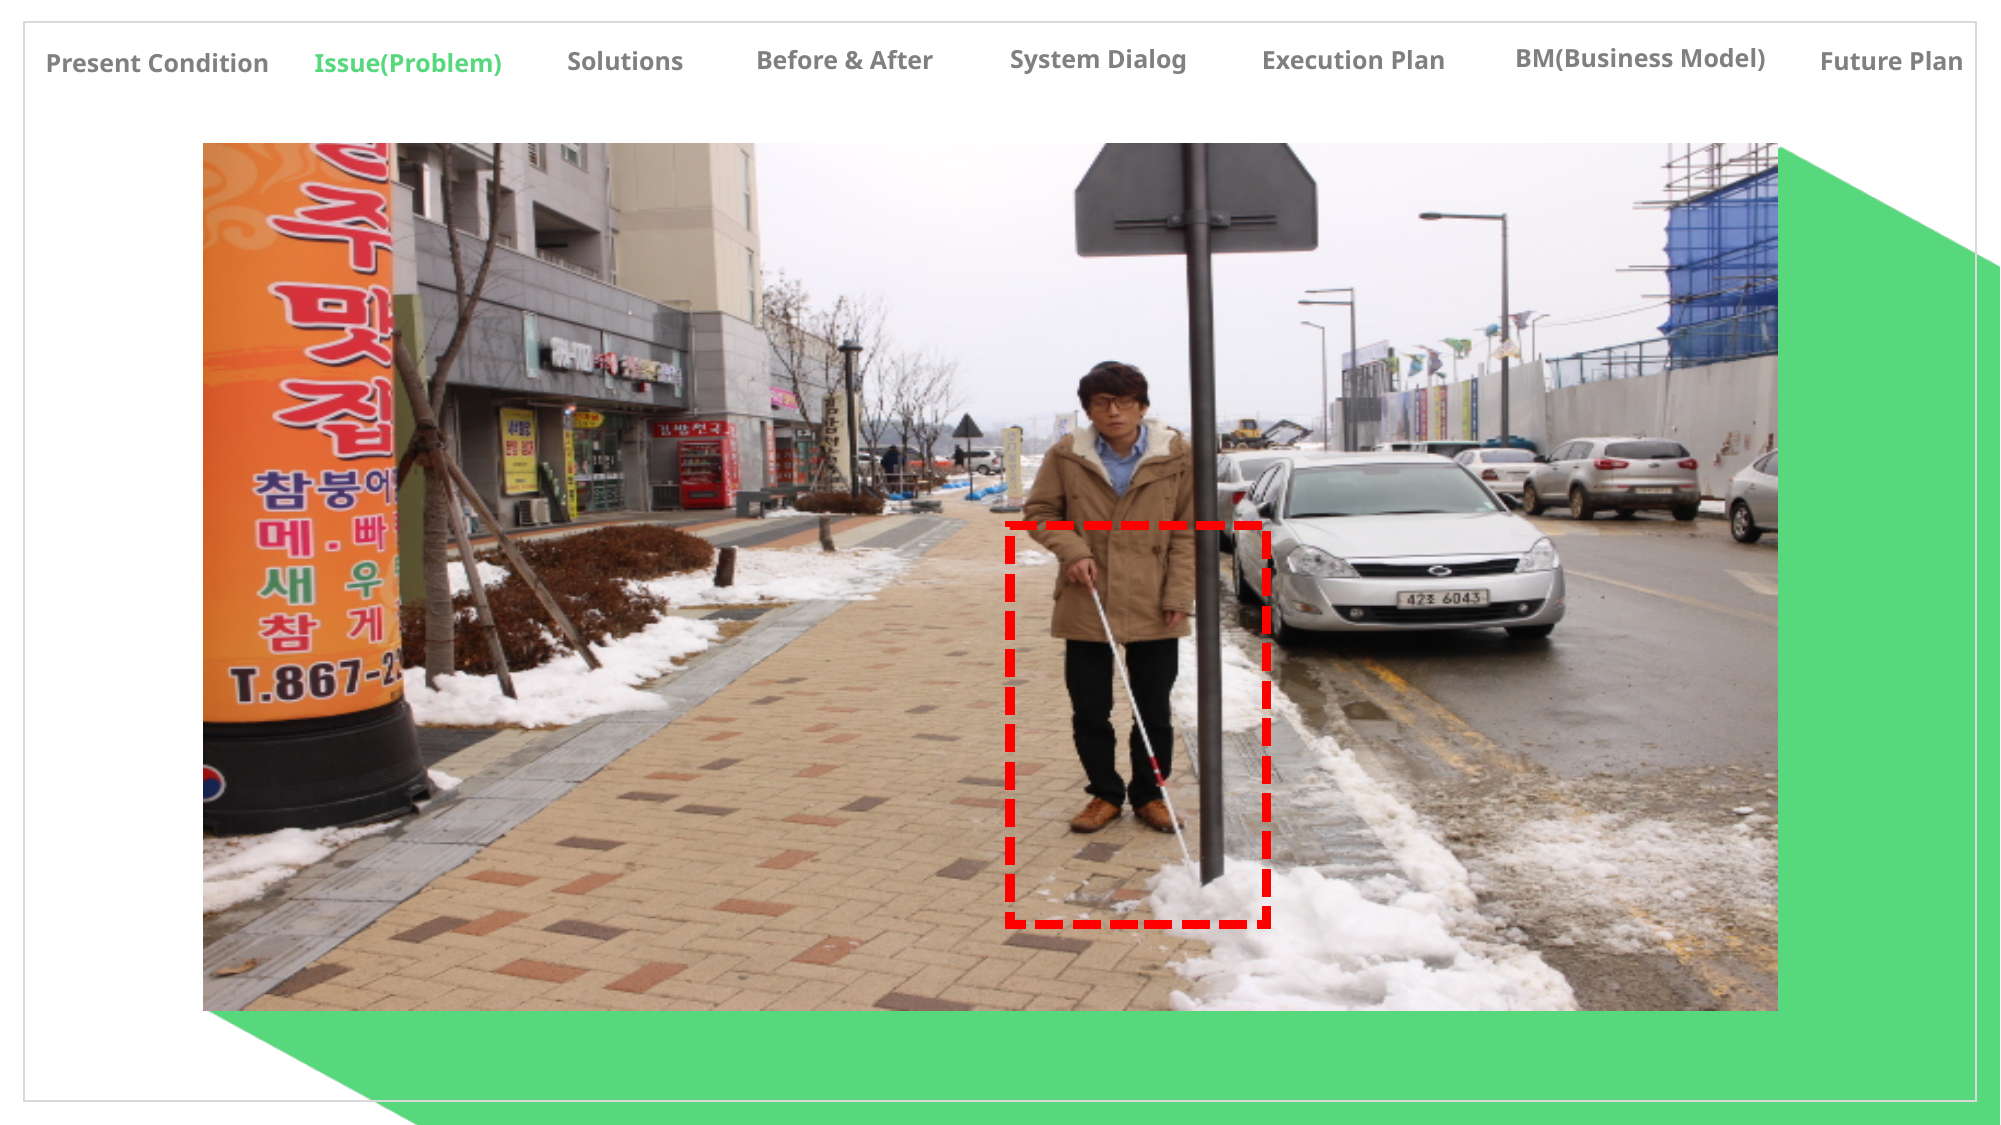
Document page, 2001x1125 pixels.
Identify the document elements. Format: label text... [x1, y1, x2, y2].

picture [203, 143, 2000, 1125]
text_box Future Plan [1977, 38, 1988, 84]
text_box [23, 21, 1977, 1102]
